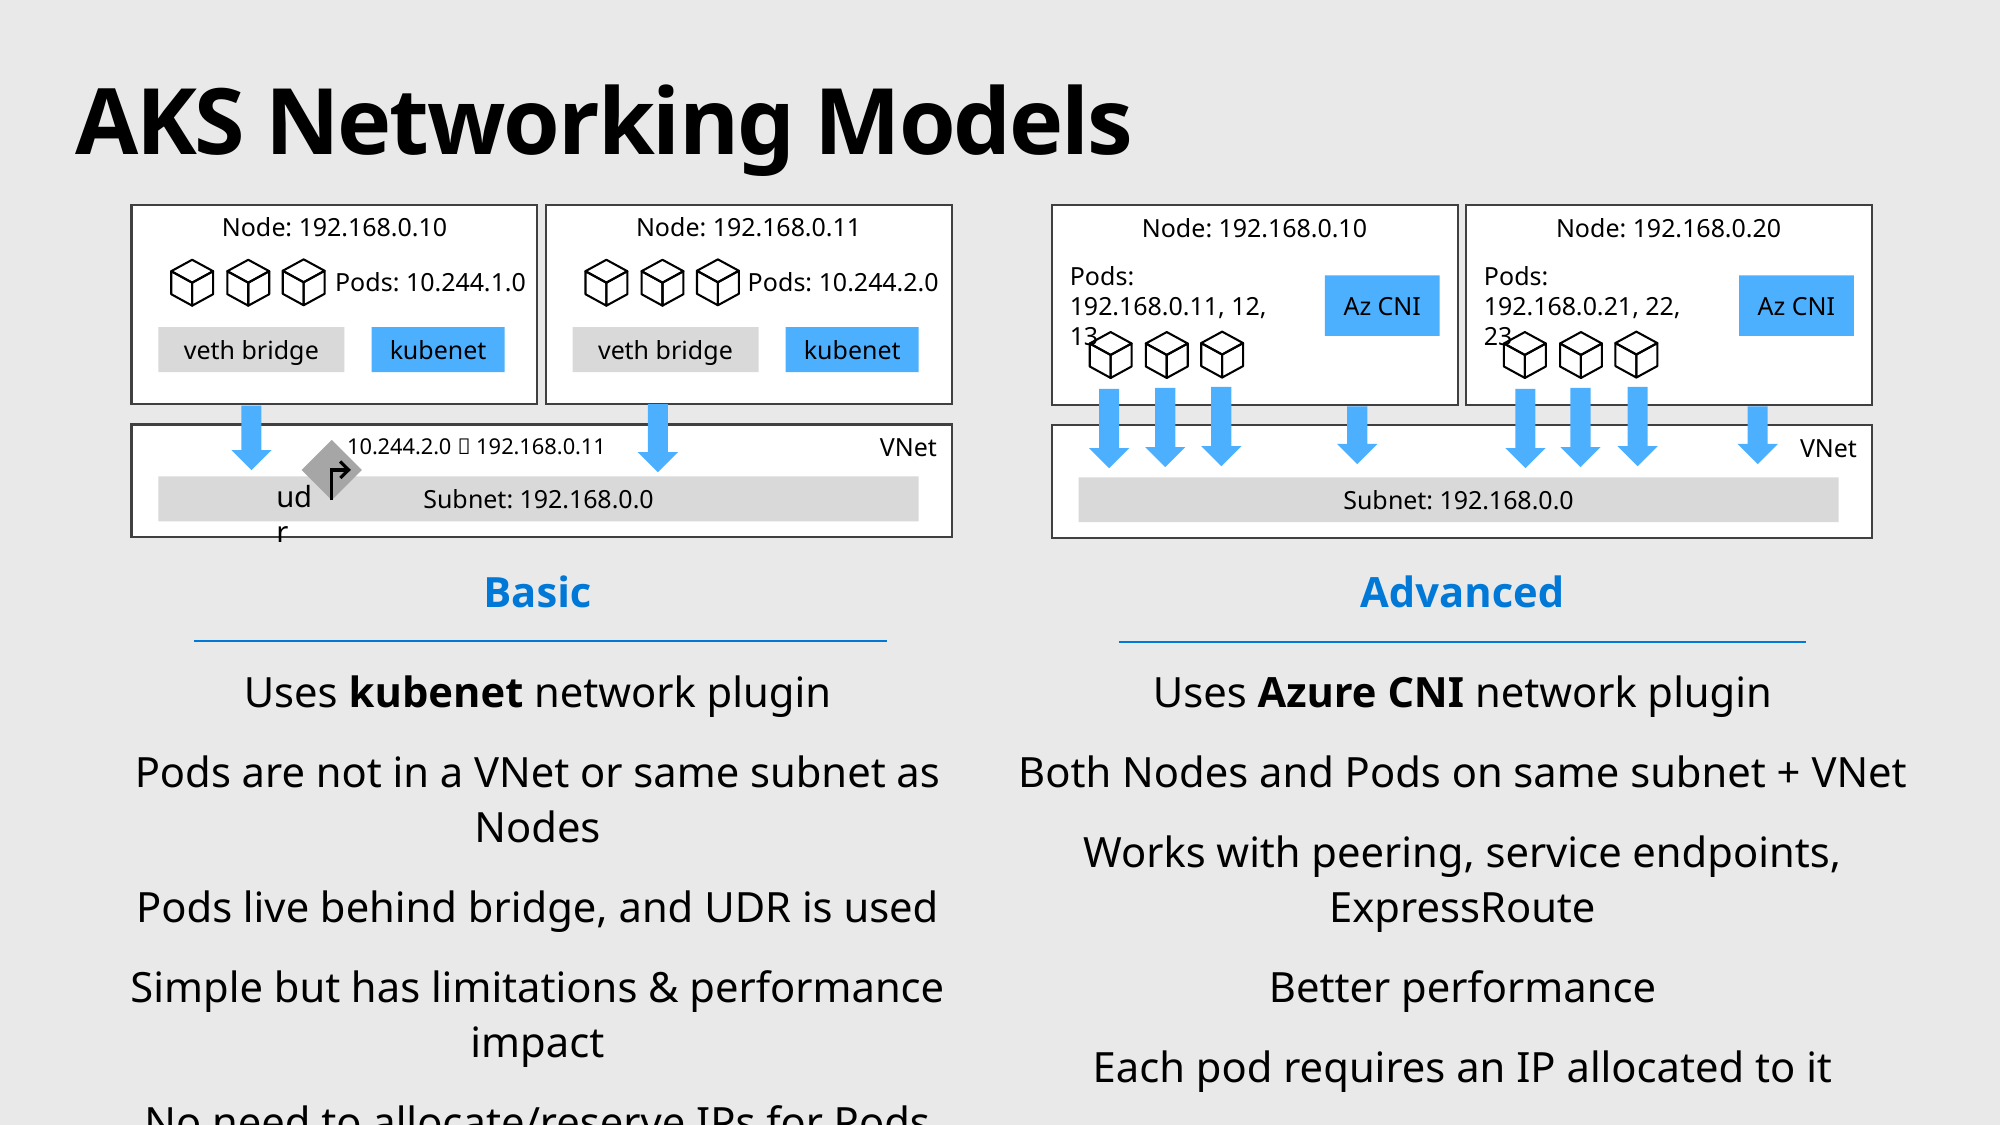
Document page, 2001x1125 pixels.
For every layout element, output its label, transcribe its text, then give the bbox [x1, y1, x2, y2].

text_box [131, 204, 952, 538]
list Uses kubenet network plugin Pods are not in a VNet or same subnet as Nodes Pods live behind bridge, and UDR is used Simple but has limitations & performance impact No need to allocate/reserve IPs for Pods [75, 645, 1000, 1087]
list Advanced [1000, 529, 1925, 648]
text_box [1051, 205, 1872, 539]
title AKS Networking Models [75, 75, 1218, 194]
list Basic [75, 529, 1000, 645]
list Uses Azure CNI network plugin Both Nodes and Pods on same subnet + VNet Works with peering, service endpoints, ExpressRoute Better performance Each pod requires an IP allocated to it [999, 648, 1925, 1115]
